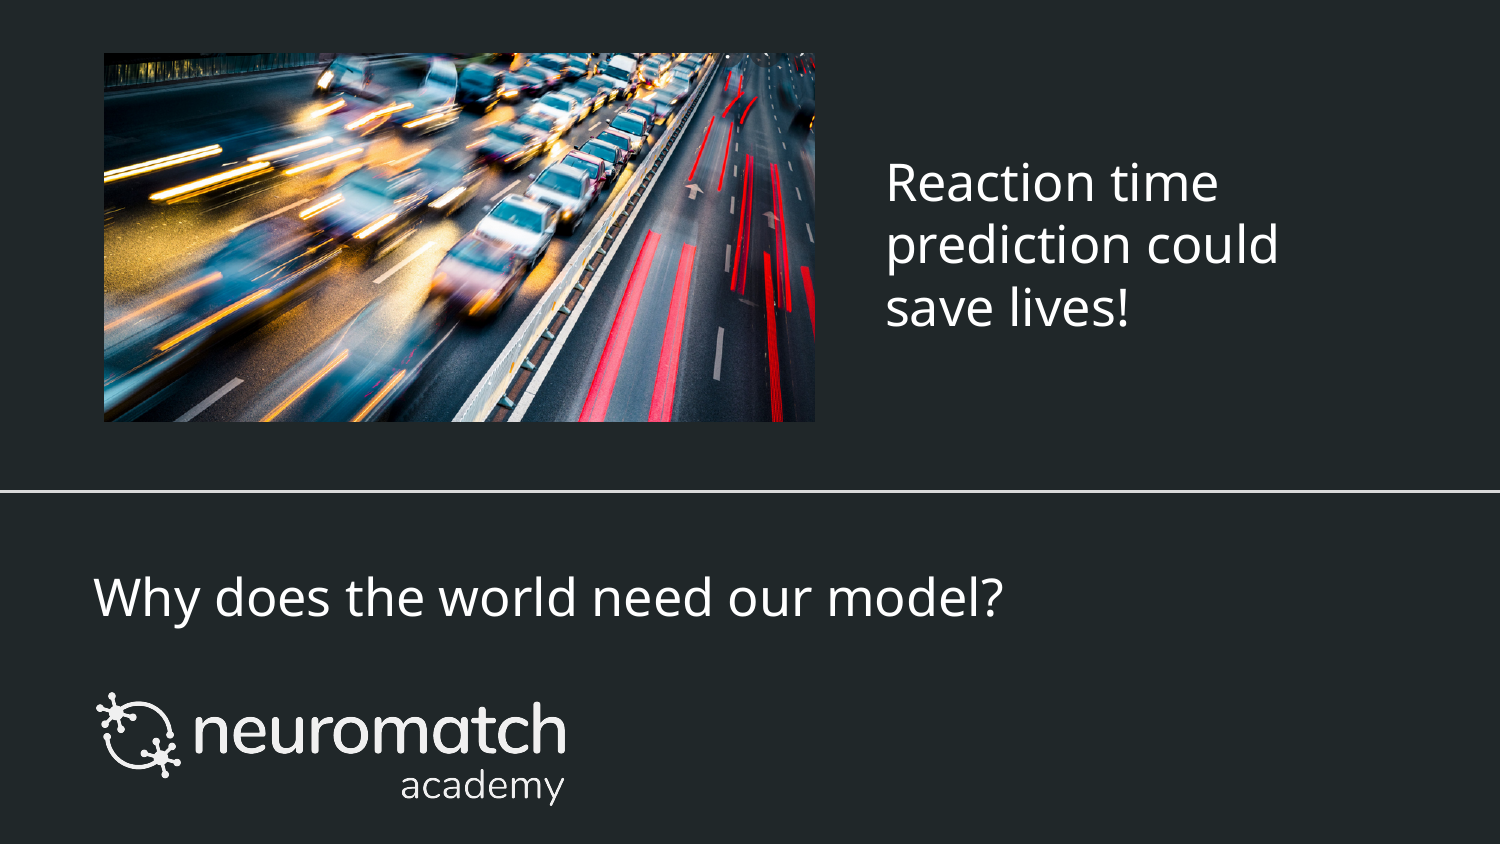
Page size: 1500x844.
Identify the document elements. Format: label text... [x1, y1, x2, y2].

picture [103, 53, 815, 423]
picture [96, 692, 565, 806]
text_box Reaction time prediction could save lives! [870, 199, 1410, 352]
picture [109, 372, 114, 382]
title Why does the world need our model? [78, 541, 1150, 642]
